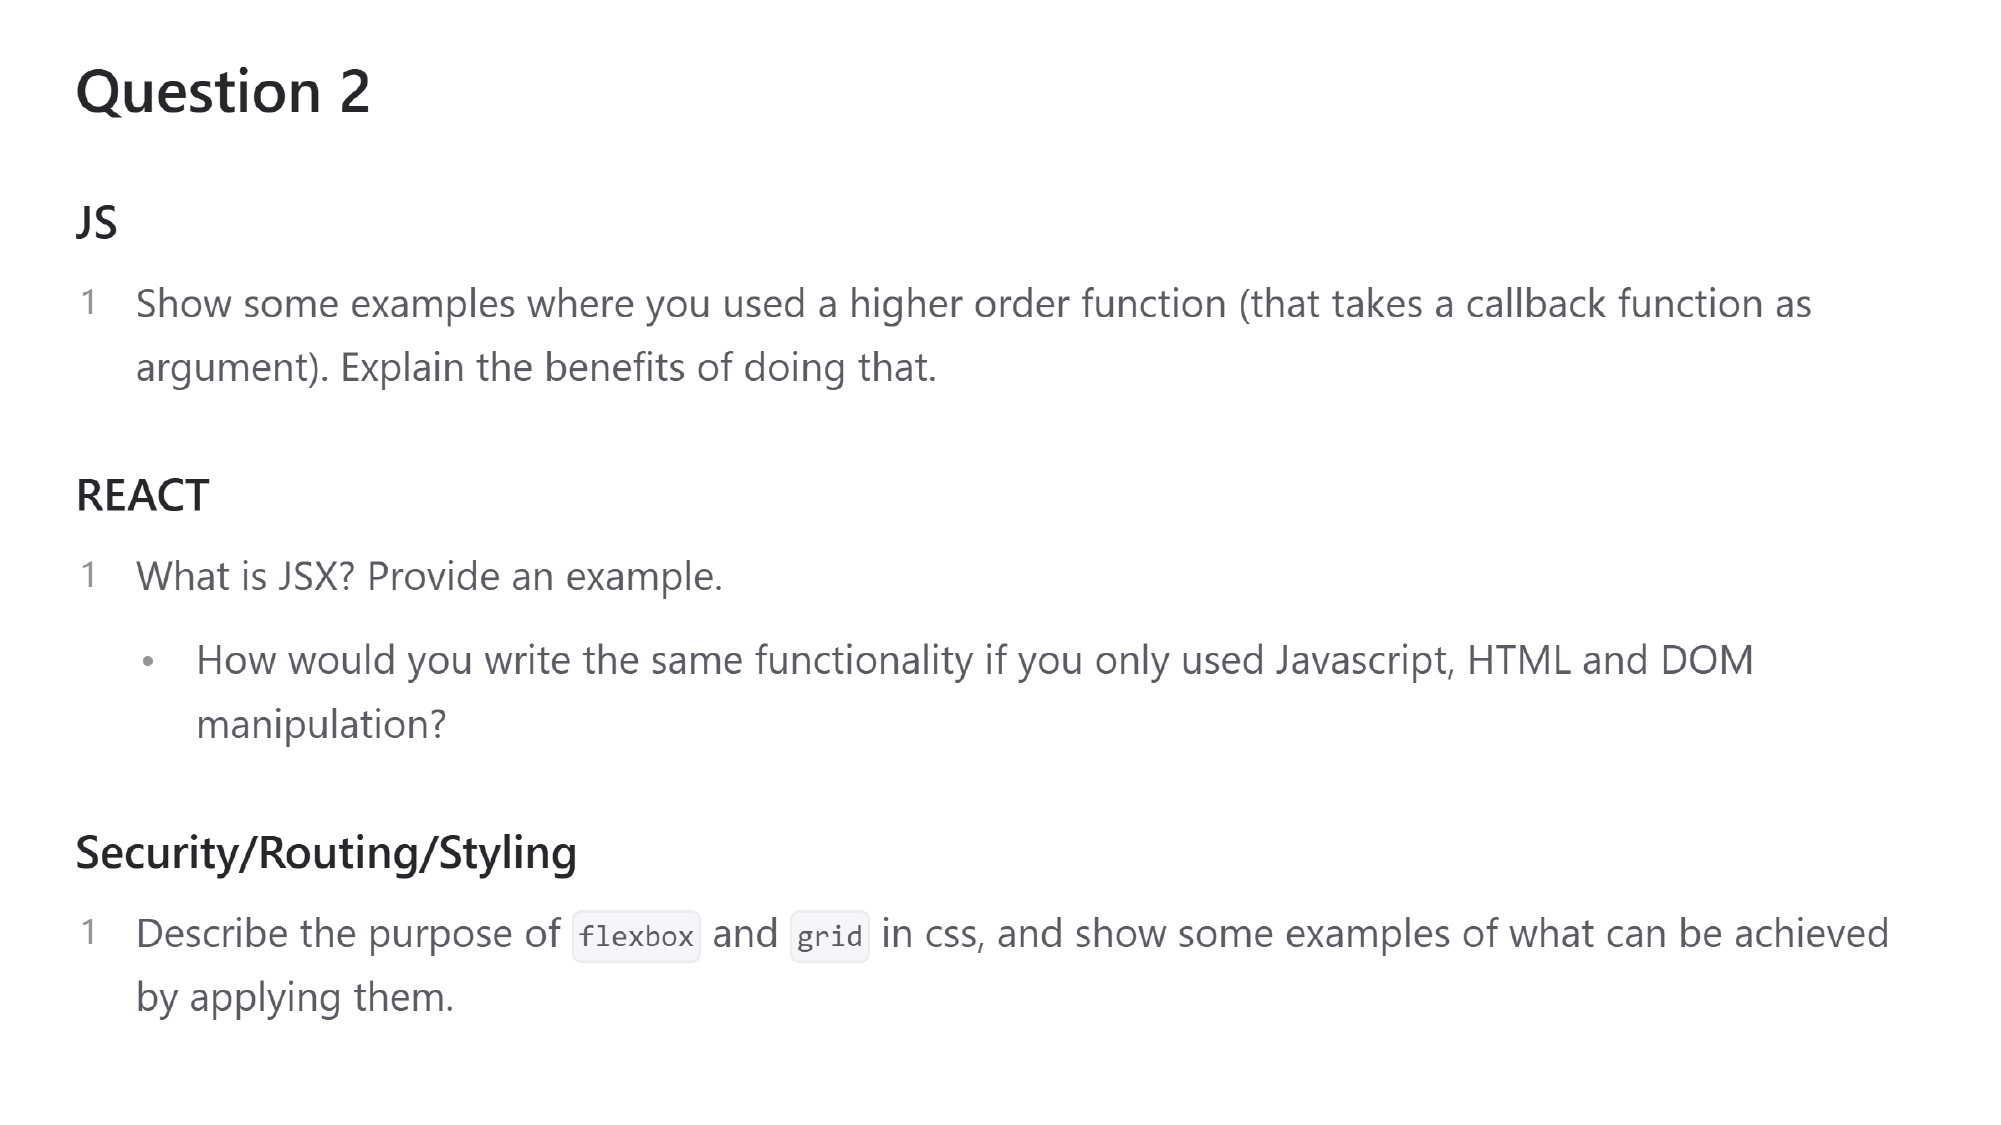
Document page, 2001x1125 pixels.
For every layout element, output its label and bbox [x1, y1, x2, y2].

picture [35, 46, 1915, 1053]
